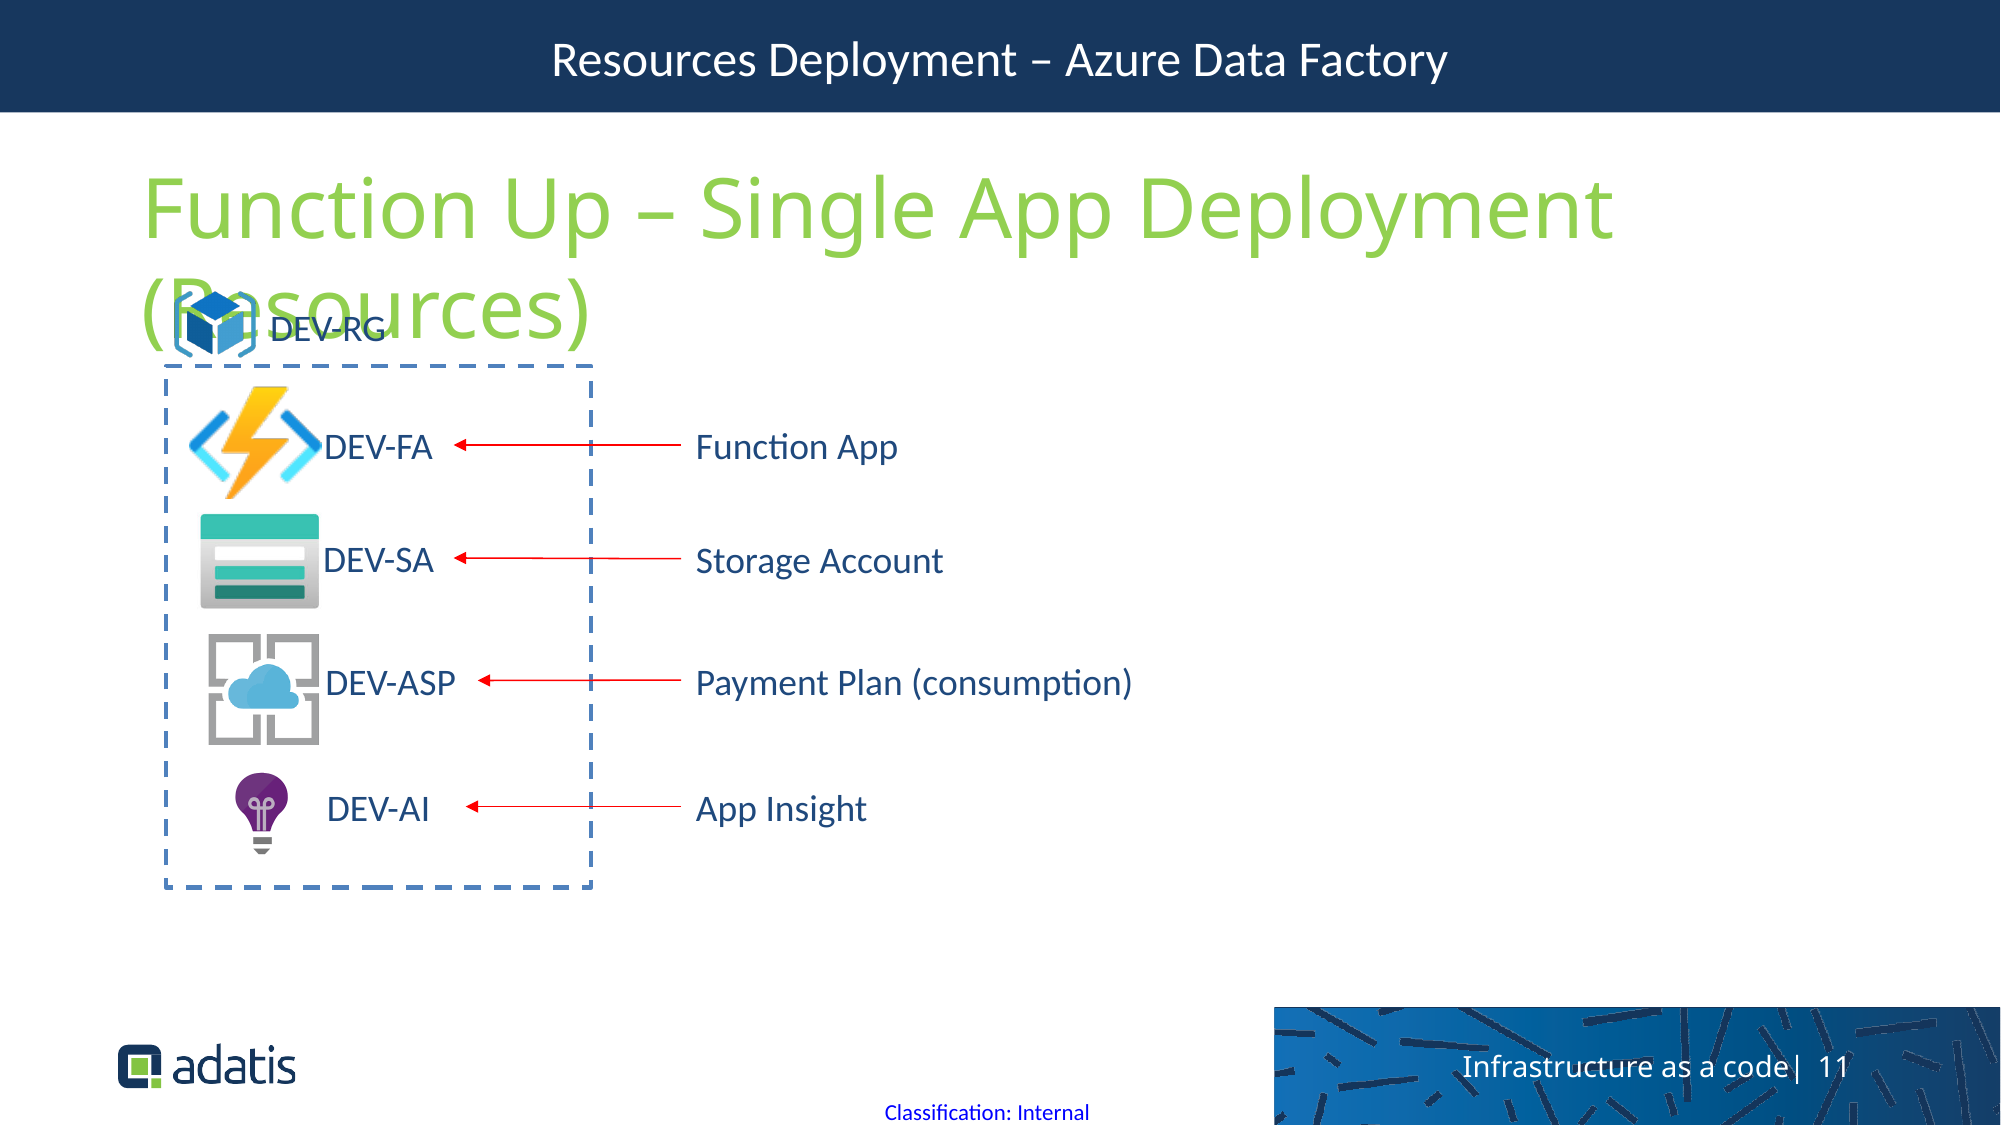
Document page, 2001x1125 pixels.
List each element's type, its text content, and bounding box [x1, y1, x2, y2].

picture [189, 380, 322, 624]
text_box Function Up – Single App Deployment (Resources) [139, 152, 1969, 355]
picture [224, 1056, 246, 1084]
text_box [165, 283, 592, 888]
text_box Function App [681, 415, 953, 475]
picture [197, 1043, 221, 1084]
slide_number Infrastructure as a code| 11 [1460, 1047, 1887, 1119]
picture [250, 1045, 296, 1084]
text_box Resources Deployment – Azure Data Factory [0, 0, 2000, 115]
picture [173, 1056, 194, 1084]
picture [1274, 1008, 2001, 1125]
picture [206, 634, 322, 746]
text_box App Insight [681, 776, 1249, 837]
picture [219, 772, 304, 855]
text_box Storage Account [681, 528, 1071, 589]
text_box Payment Plan (consumption) [681, 650, 1249, 710]
